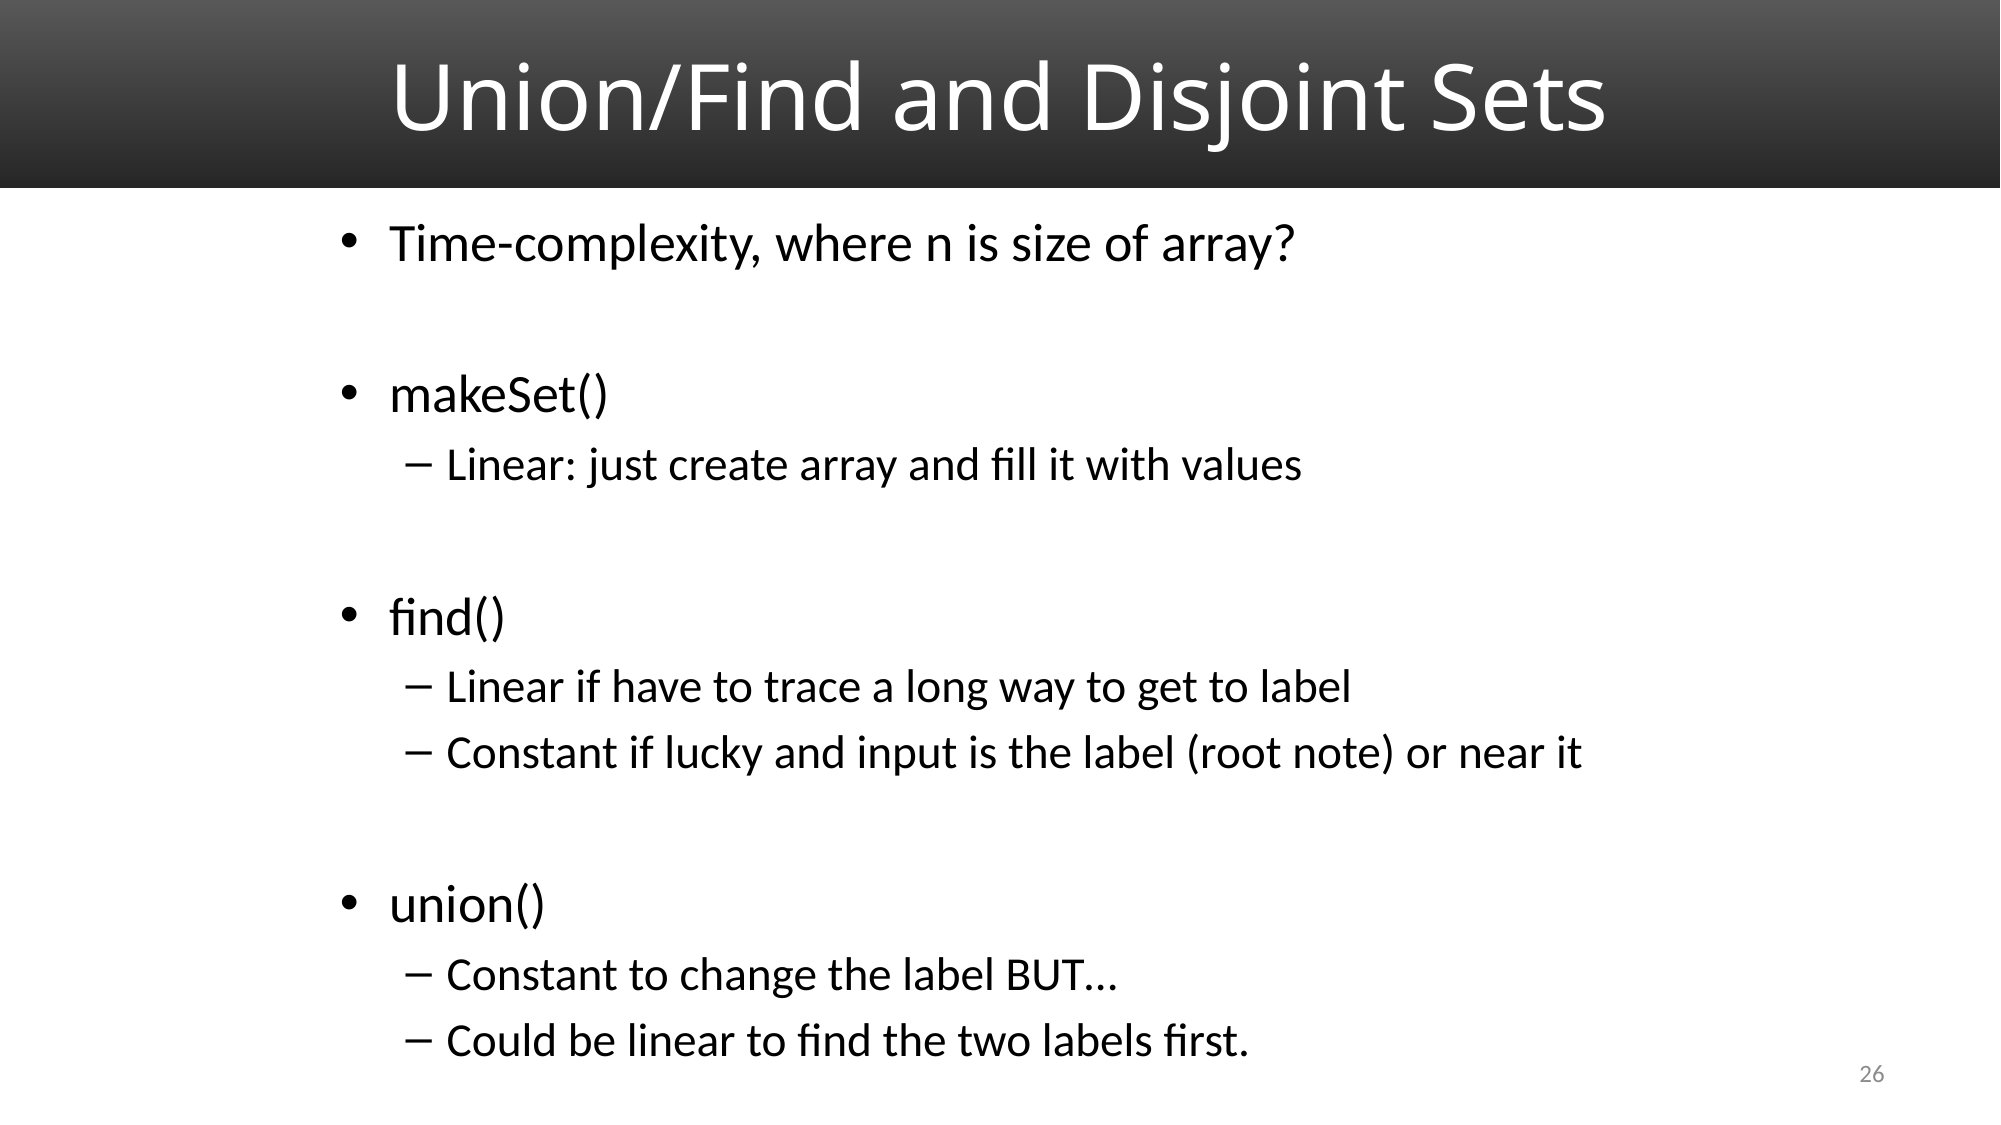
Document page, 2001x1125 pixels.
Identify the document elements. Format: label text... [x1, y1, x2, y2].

title Union/Find and Disjoint Sets [99, 24, 1900, 163]
slide_number 26 [1433, 1042, 1900, 1103]
list Time-complexity, where n is size of array? makeSet() Linear: just create array and fill it with values find() Linear if have to trace a long way to get to label Constant if lucky and input is the label (root note) or near it union() Constant to change the label BUT… Could be linear to find the two labels first. [324, 200, 1675, 1088]
